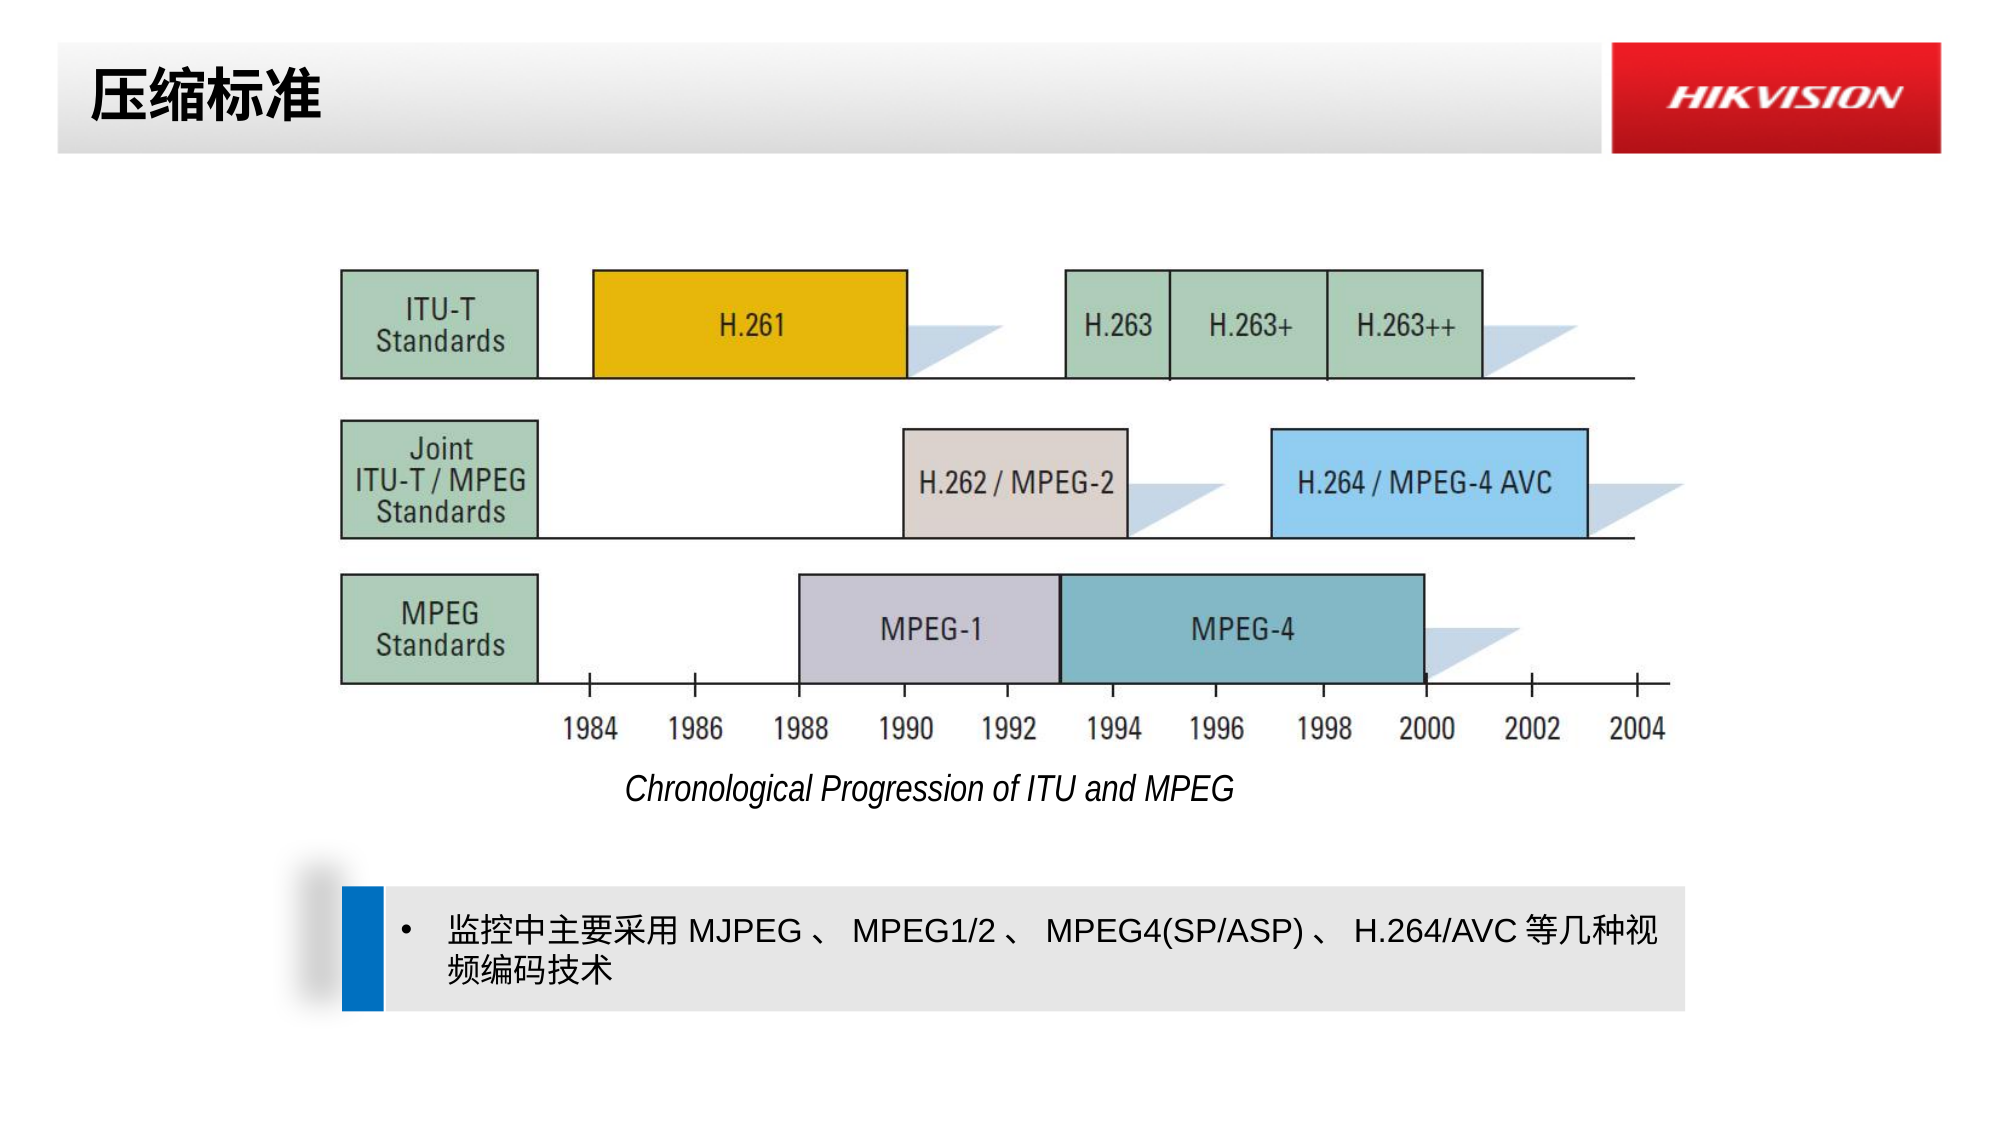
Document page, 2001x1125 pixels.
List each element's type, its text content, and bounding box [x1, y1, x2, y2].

text_box Chronological Progression of ITU and MPEG [610, 756, 1469, 817]
picture [0, 0, 2000, 1125]
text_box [342, 886, 1686, 1012]
title 压缩标准 [74, 51, 1572, 136]
